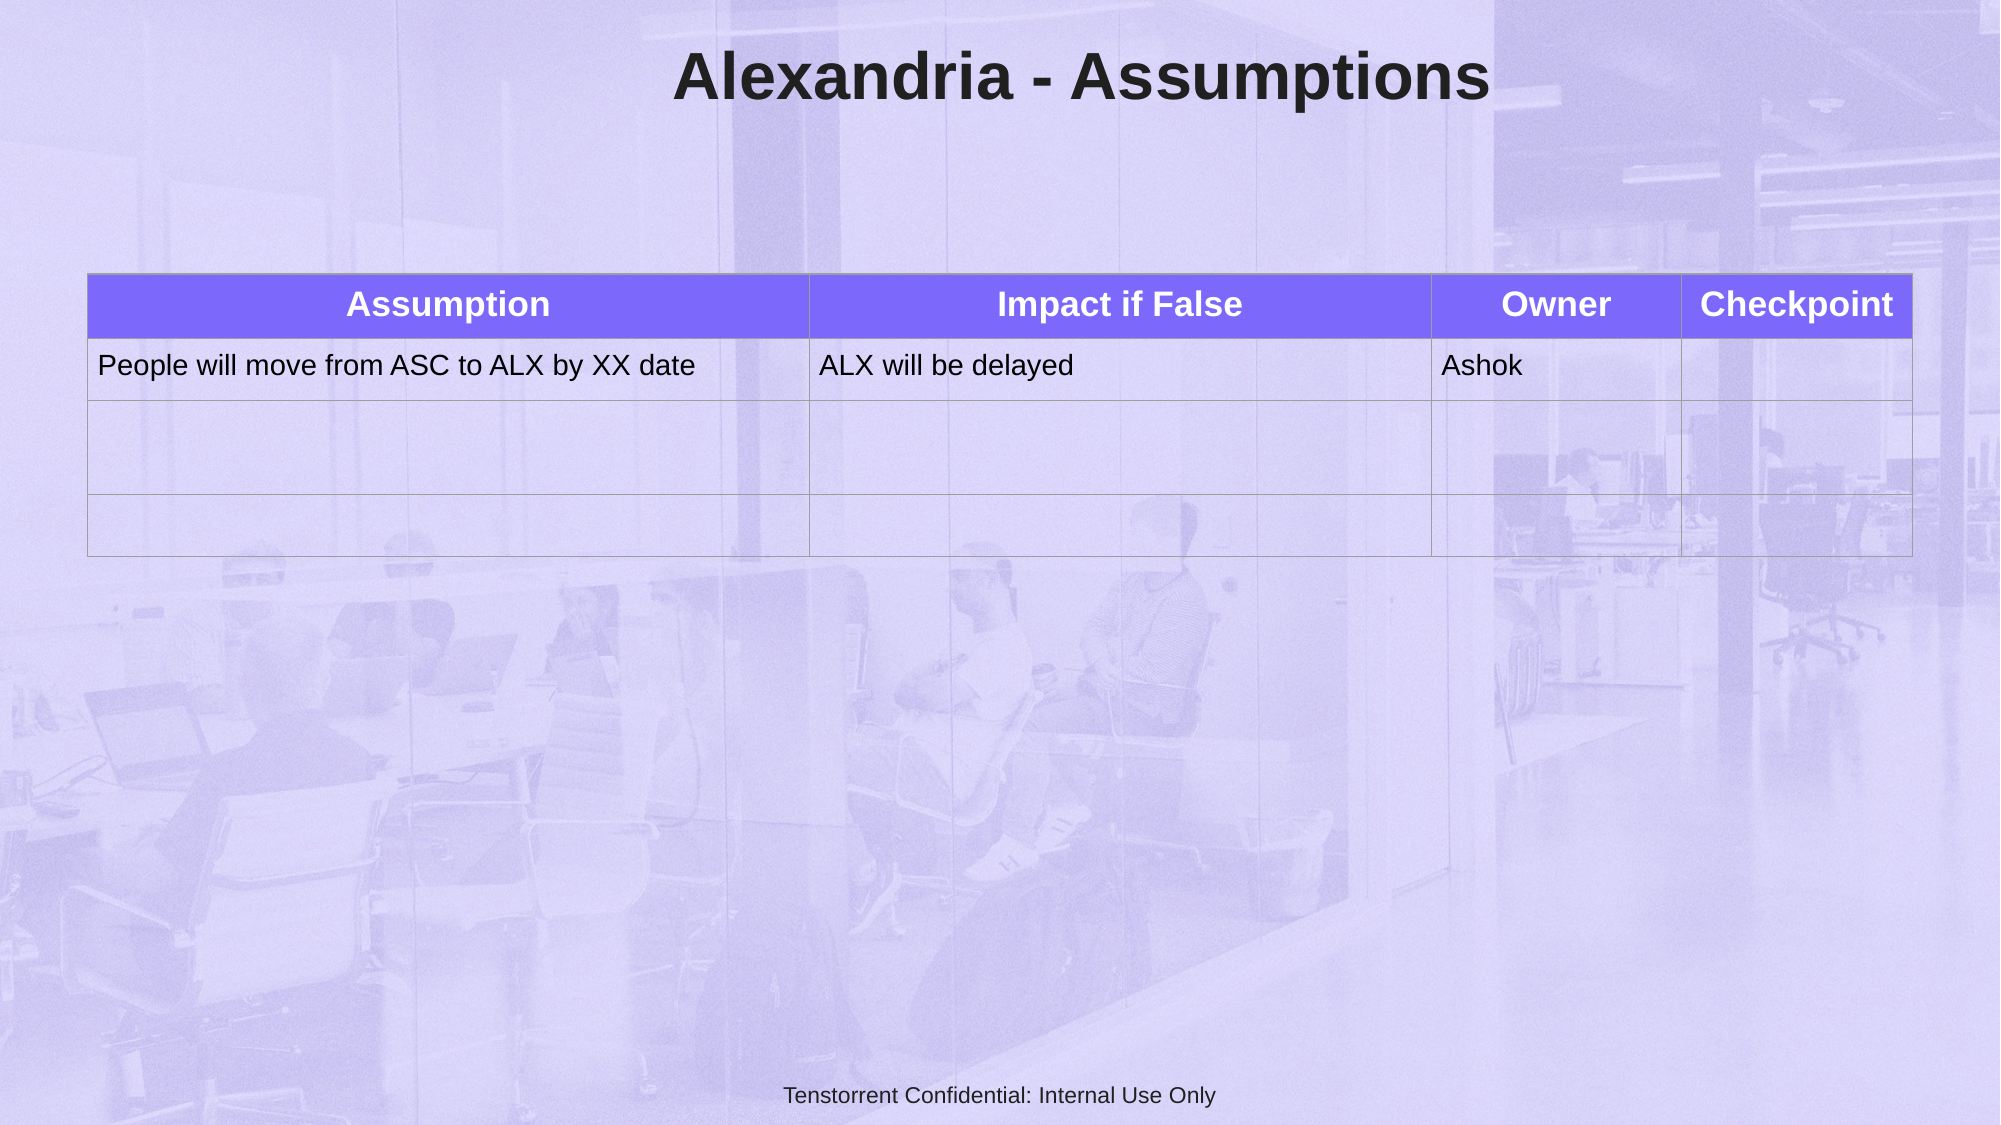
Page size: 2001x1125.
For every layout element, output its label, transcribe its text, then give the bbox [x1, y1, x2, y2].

table_cell [810, 495, 1431, 556]
table_cell [1432, 495, 1681, 556]
table_cell People will move from ASC to ALX by XX date [88, 339, 809, 400]
table_cell [1682, 401, 1912, 494]
title Alexandria - Assumptions [241, 41, 1924, 141]
table_cell [810, 401, 1431, 494]
table_cell [1682, 495, 1912, 556]
table_header Impact if False [810, 275, 1431, 338]
table_cell [88, 495, 809, 556]
table_header Owner [1432, 275, 1681, 338]
table_cell [1682, 339, 1912, 400]
table_cell [88, 401, 809, 494]
table_header Assumption [88, 275, 809, 338]
table_cell ALX will be delayed [810, 339, 1431, 400]
table_cell [1432, 401, 1681, 494]
table_cell Ashok [1432, 339, 1681, 400]
table_header Checkpoint [1682, 275, 1912, 338]
